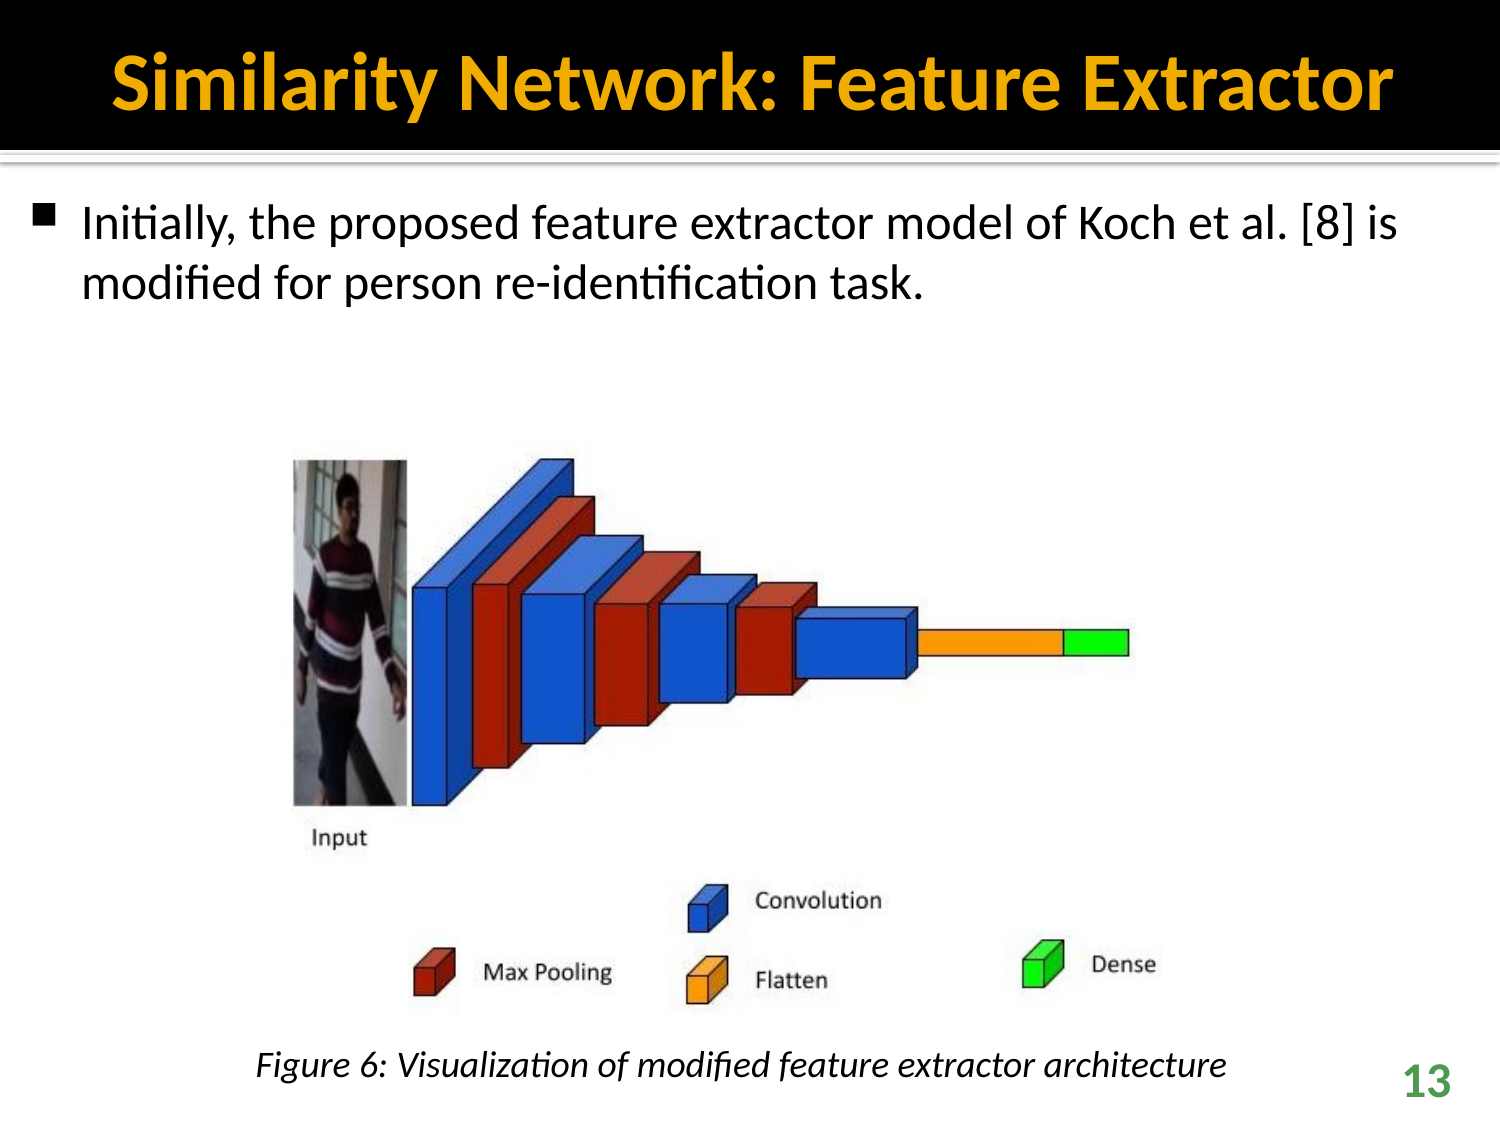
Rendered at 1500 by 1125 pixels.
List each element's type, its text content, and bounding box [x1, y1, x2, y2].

text_box Figure 6: Visualization of modified feature extractor architecture [240, 1032, 1252, 1092]
list Initially, the proposed feature extractor model of Koch et al. [8] is modified for person re-identification task. [0, 174, 1500, 1125]
slide_number 13 [1345, 1062, 1467, 1108]
title Similarity Network: Feature Extractor [75, 12, 1425, 143]
picture [279, 436, 1214, 1016]
